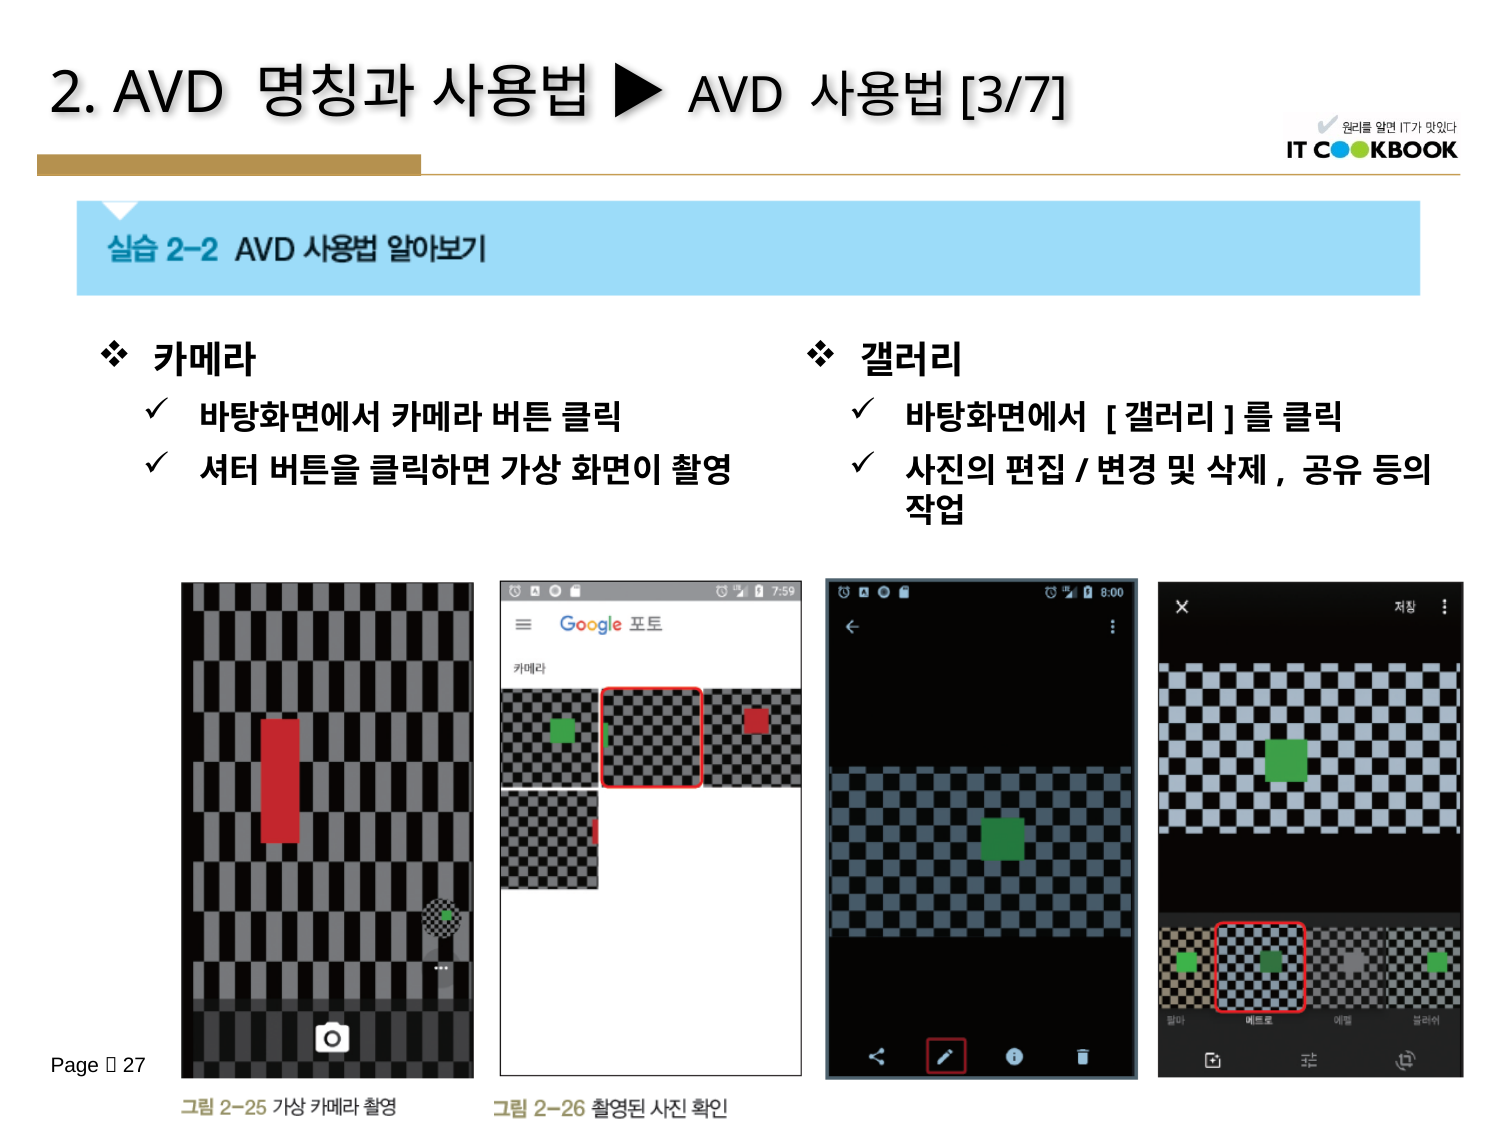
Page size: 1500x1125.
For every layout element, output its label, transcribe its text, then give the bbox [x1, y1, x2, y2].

picture [177, 577, 477, 1120]
picture [494, 576, 1466, 1121]
list 카메라 바탕화면에서 카메라 버튼 클릭 셔터 버튼을 클릭하면 가상 화면이 촬영 [54, 335, 753, 1051]
title 2. AVD 명칭과 사용법 ▶ AVD 사용법[3/7] [48, 53, 1448, 161]
picture [74, 197, 1422, 299]
picture [1448, 112, 1461, 160]
list 갤러리 바탕화면에서 [갤러리]를 클릭 사진의 편집/변경 및 삭제, 공유 등의 작업 [760, 335, 1459, 575]
